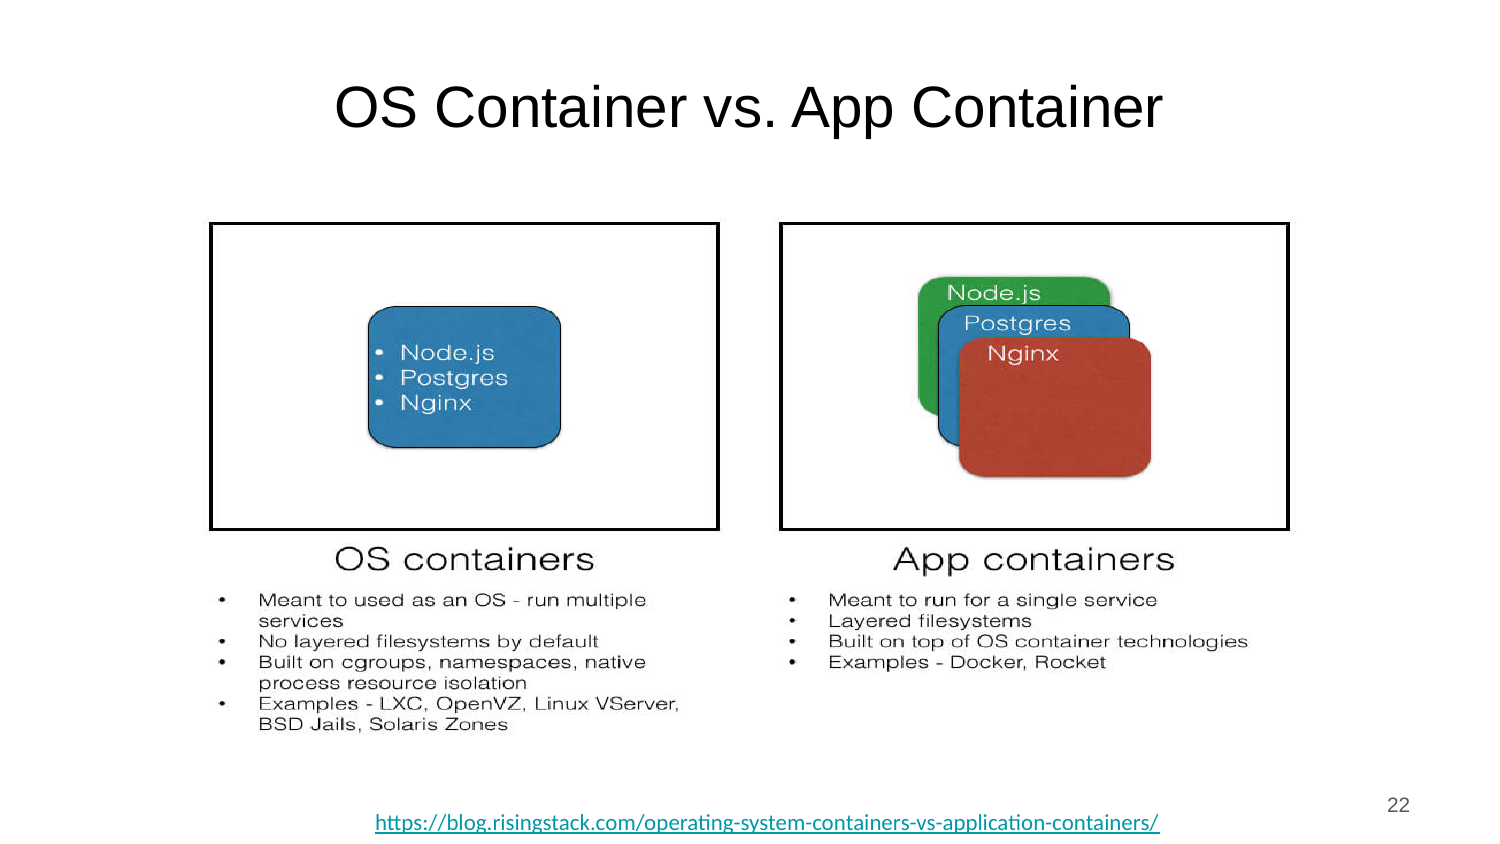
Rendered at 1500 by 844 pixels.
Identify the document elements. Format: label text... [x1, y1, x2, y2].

text_box https://blog.risingstack.com/operating-system-containers-vs-application-containers/ [360, 800, 1194, 844]
title OS Container vs. App Container [75, 33, 1425, 175]
slide_number ‹#› [1074, 782, 1425, 827]
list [165, 196, 1335, 754]
